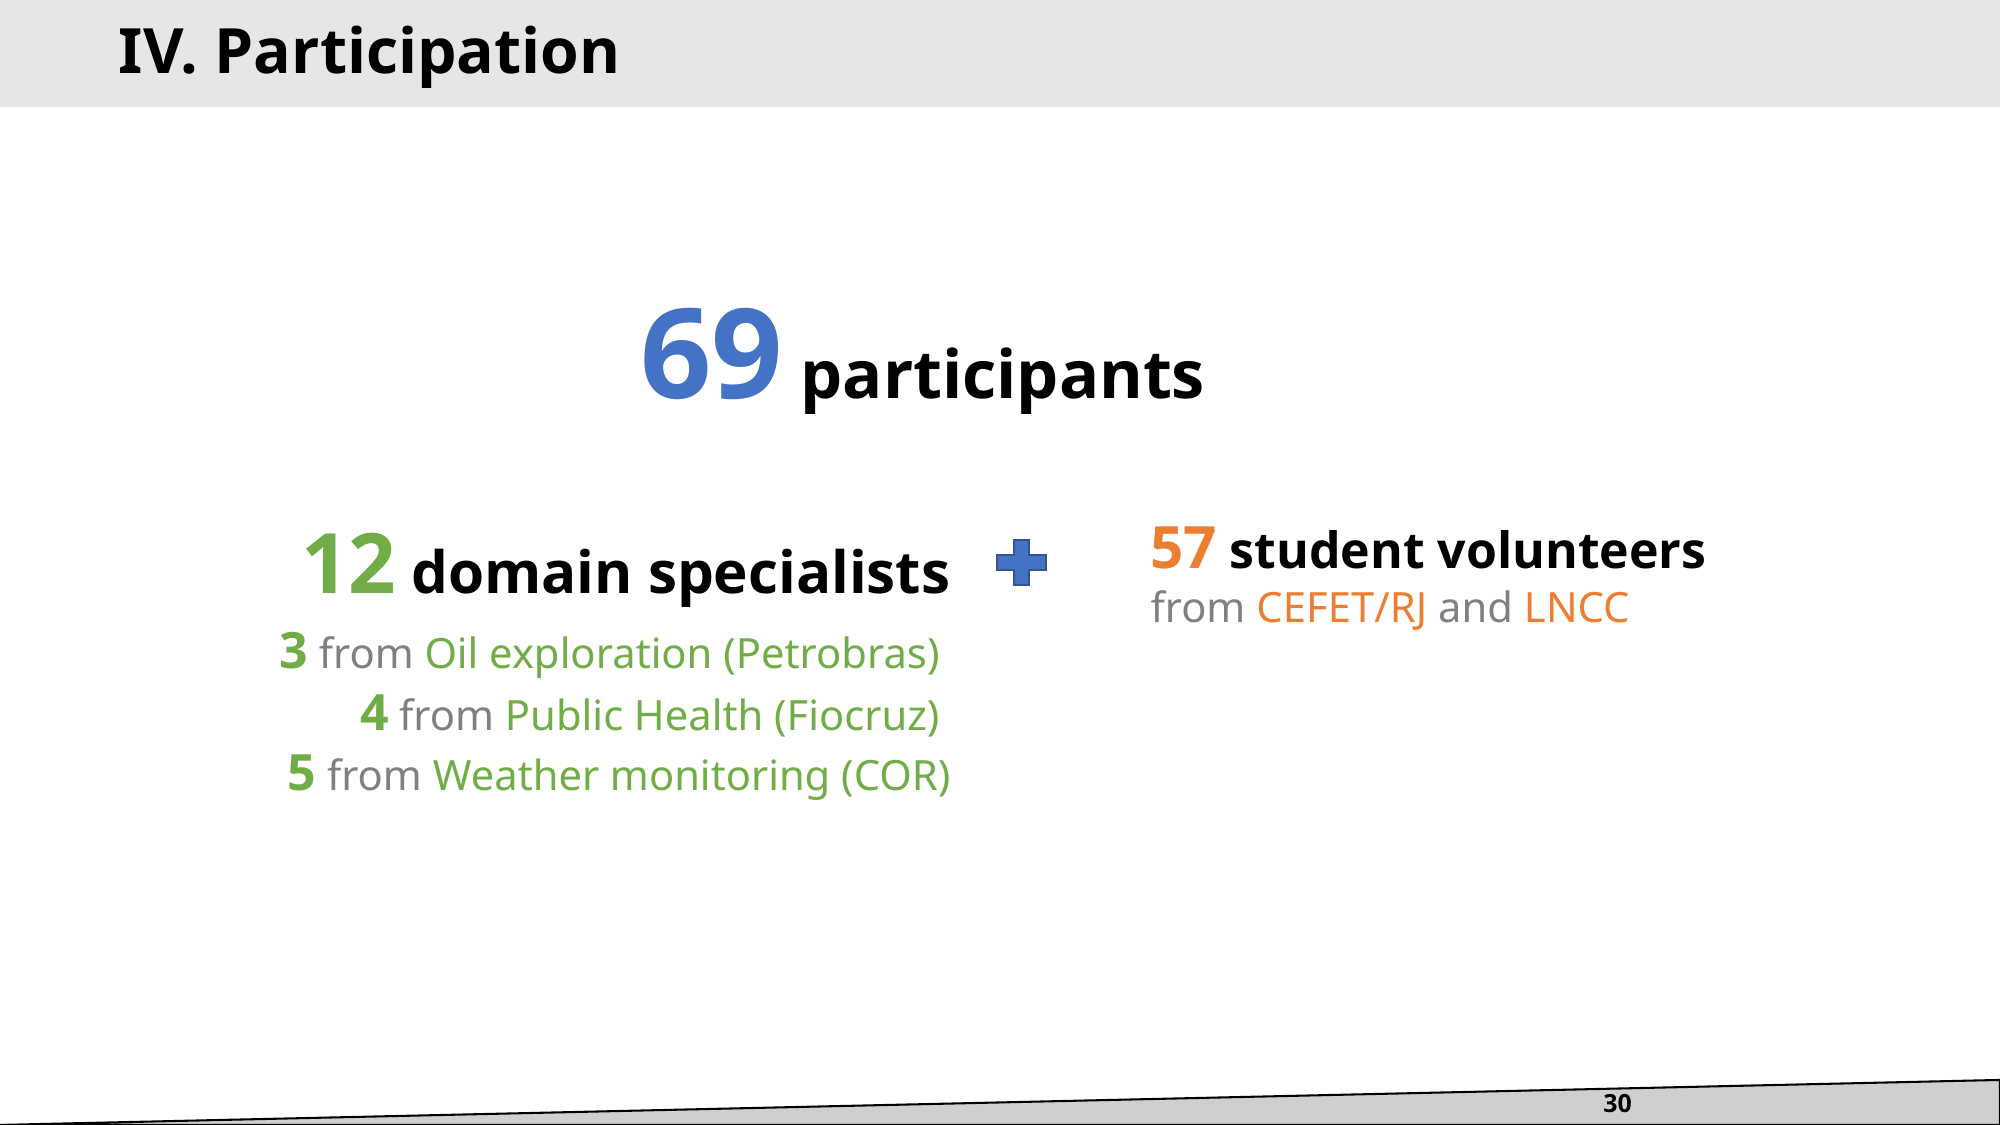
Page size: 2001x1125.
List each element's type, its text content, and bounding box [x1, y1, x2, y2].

text_box 69 participants [625, 266, 1709, 432]
text_box [0, 0, 103, 108]
text_box [1647, 1078, 2000, 1125]
text_box IV. Participation [103, 0, 1874, 108]
text_box 57 student volunteers from CEFET/RJ and LNCC [1135, 503, 1816, 698]
text_box [996, 539, 1047, 586]
text_box [0, 1094, 1309, 1125]
text_box [1874, 0, 2000, 108]
slide_number 30 [1309, 1074, 1647, 1125]
text_box 12 domain specialists 3 from Oil exploration (Petrobras) 4 from Public Health (Fiocruz) 5 from Weather monitoring (COR) [0, 503, 965, 808]
